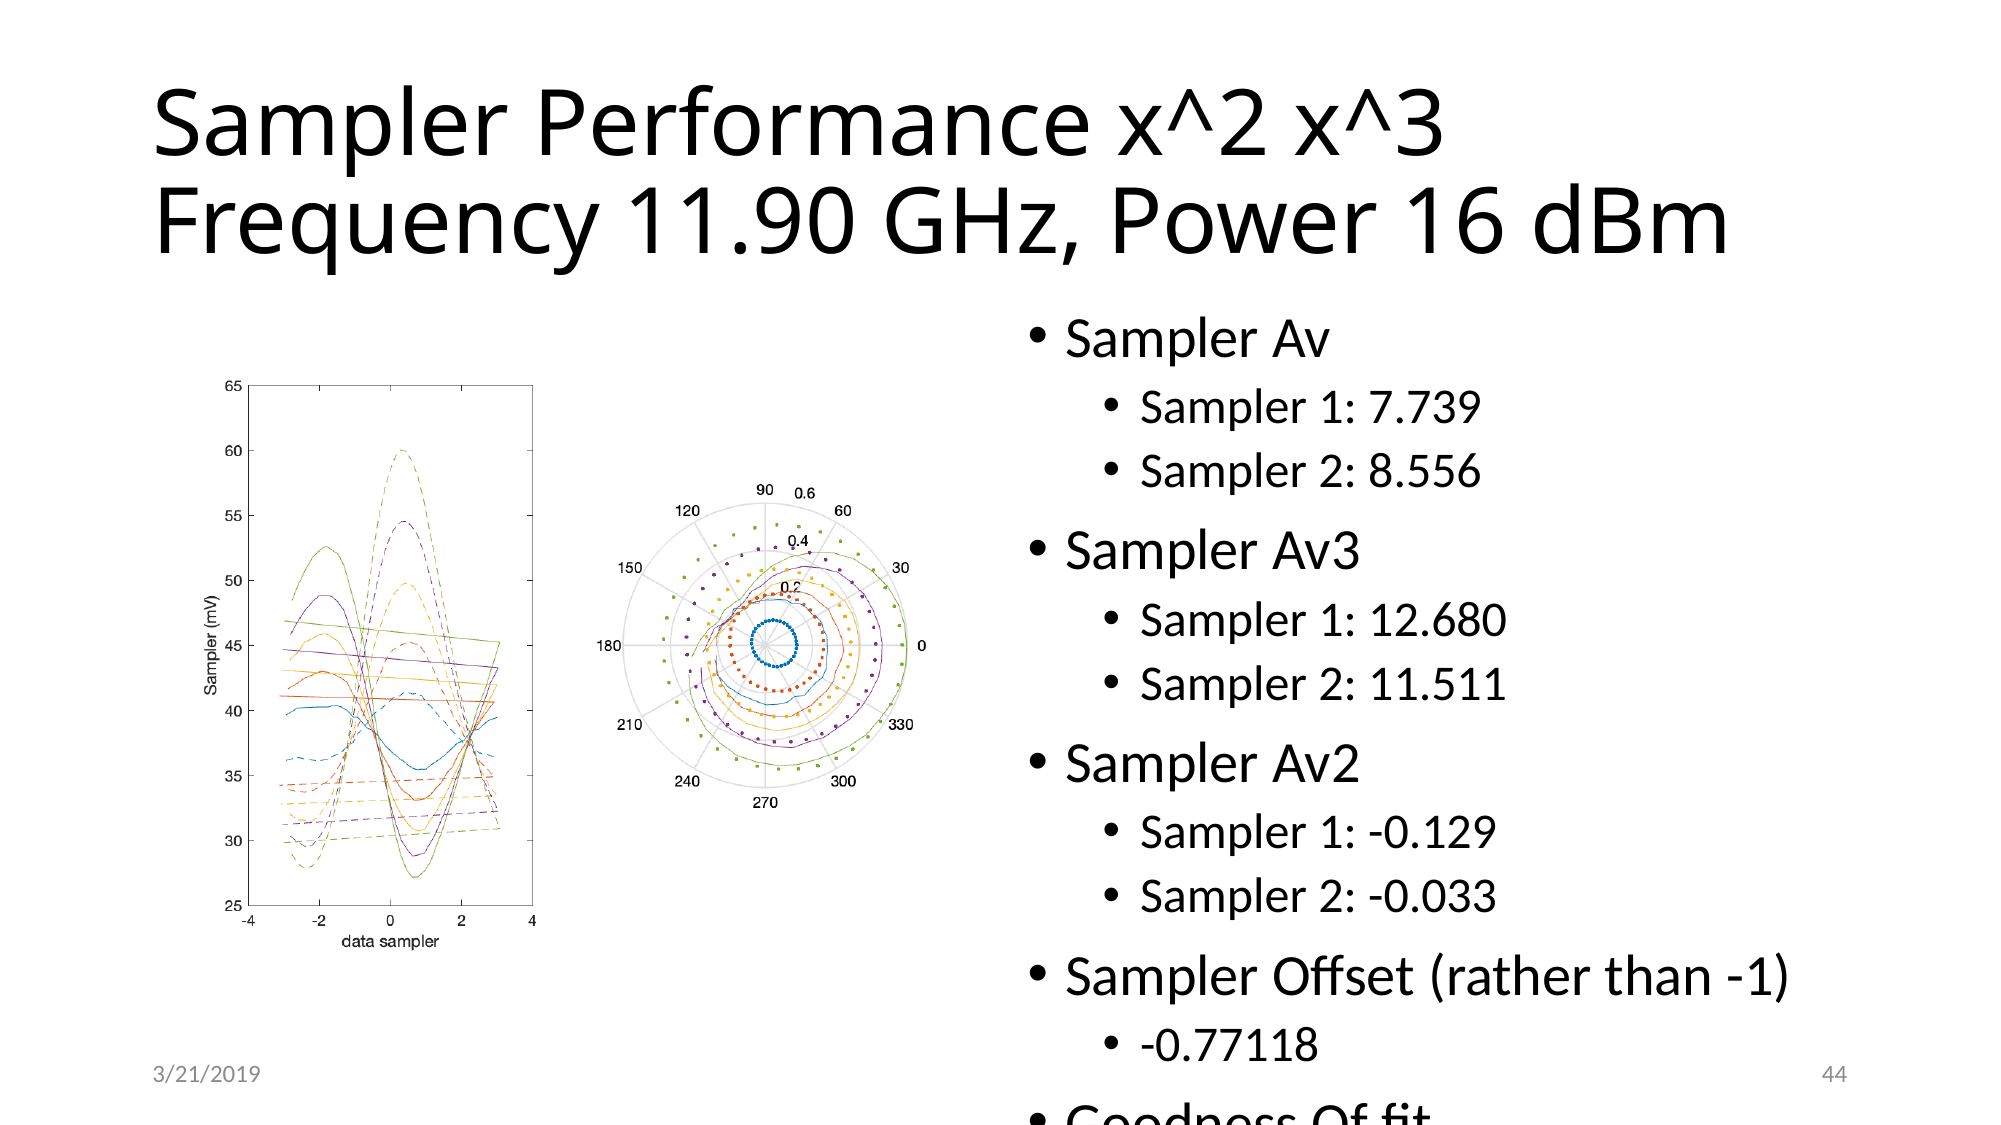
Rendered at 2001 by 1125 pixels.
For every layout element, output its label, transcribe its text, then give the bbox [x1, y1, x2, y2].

slide_number ‹#› [1412, 1042, 1863, 1103]
footer [662, 1042, 1338, 1103]
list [137, 337, 988, 975]
list Sampler Av Sampler 1: 7.739 Sampler 2: 8.556 Sampler Av3 Sampler 1: 12.680 Sampler 2: 11.511 Sampler Av2 Sampler 1: -0.129 Sampler 2: -0.033 Sampler Offset (rather than -1) -0.77118 Goodness Of fit 0 [1012, 299, 1863, 1014]
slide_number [137, 1042, 588, 1103]
title Sampler Performance x^2 x^3 Frequency 11.90 GHz, Power 16 dBm [137, 59, 1863, 278]
